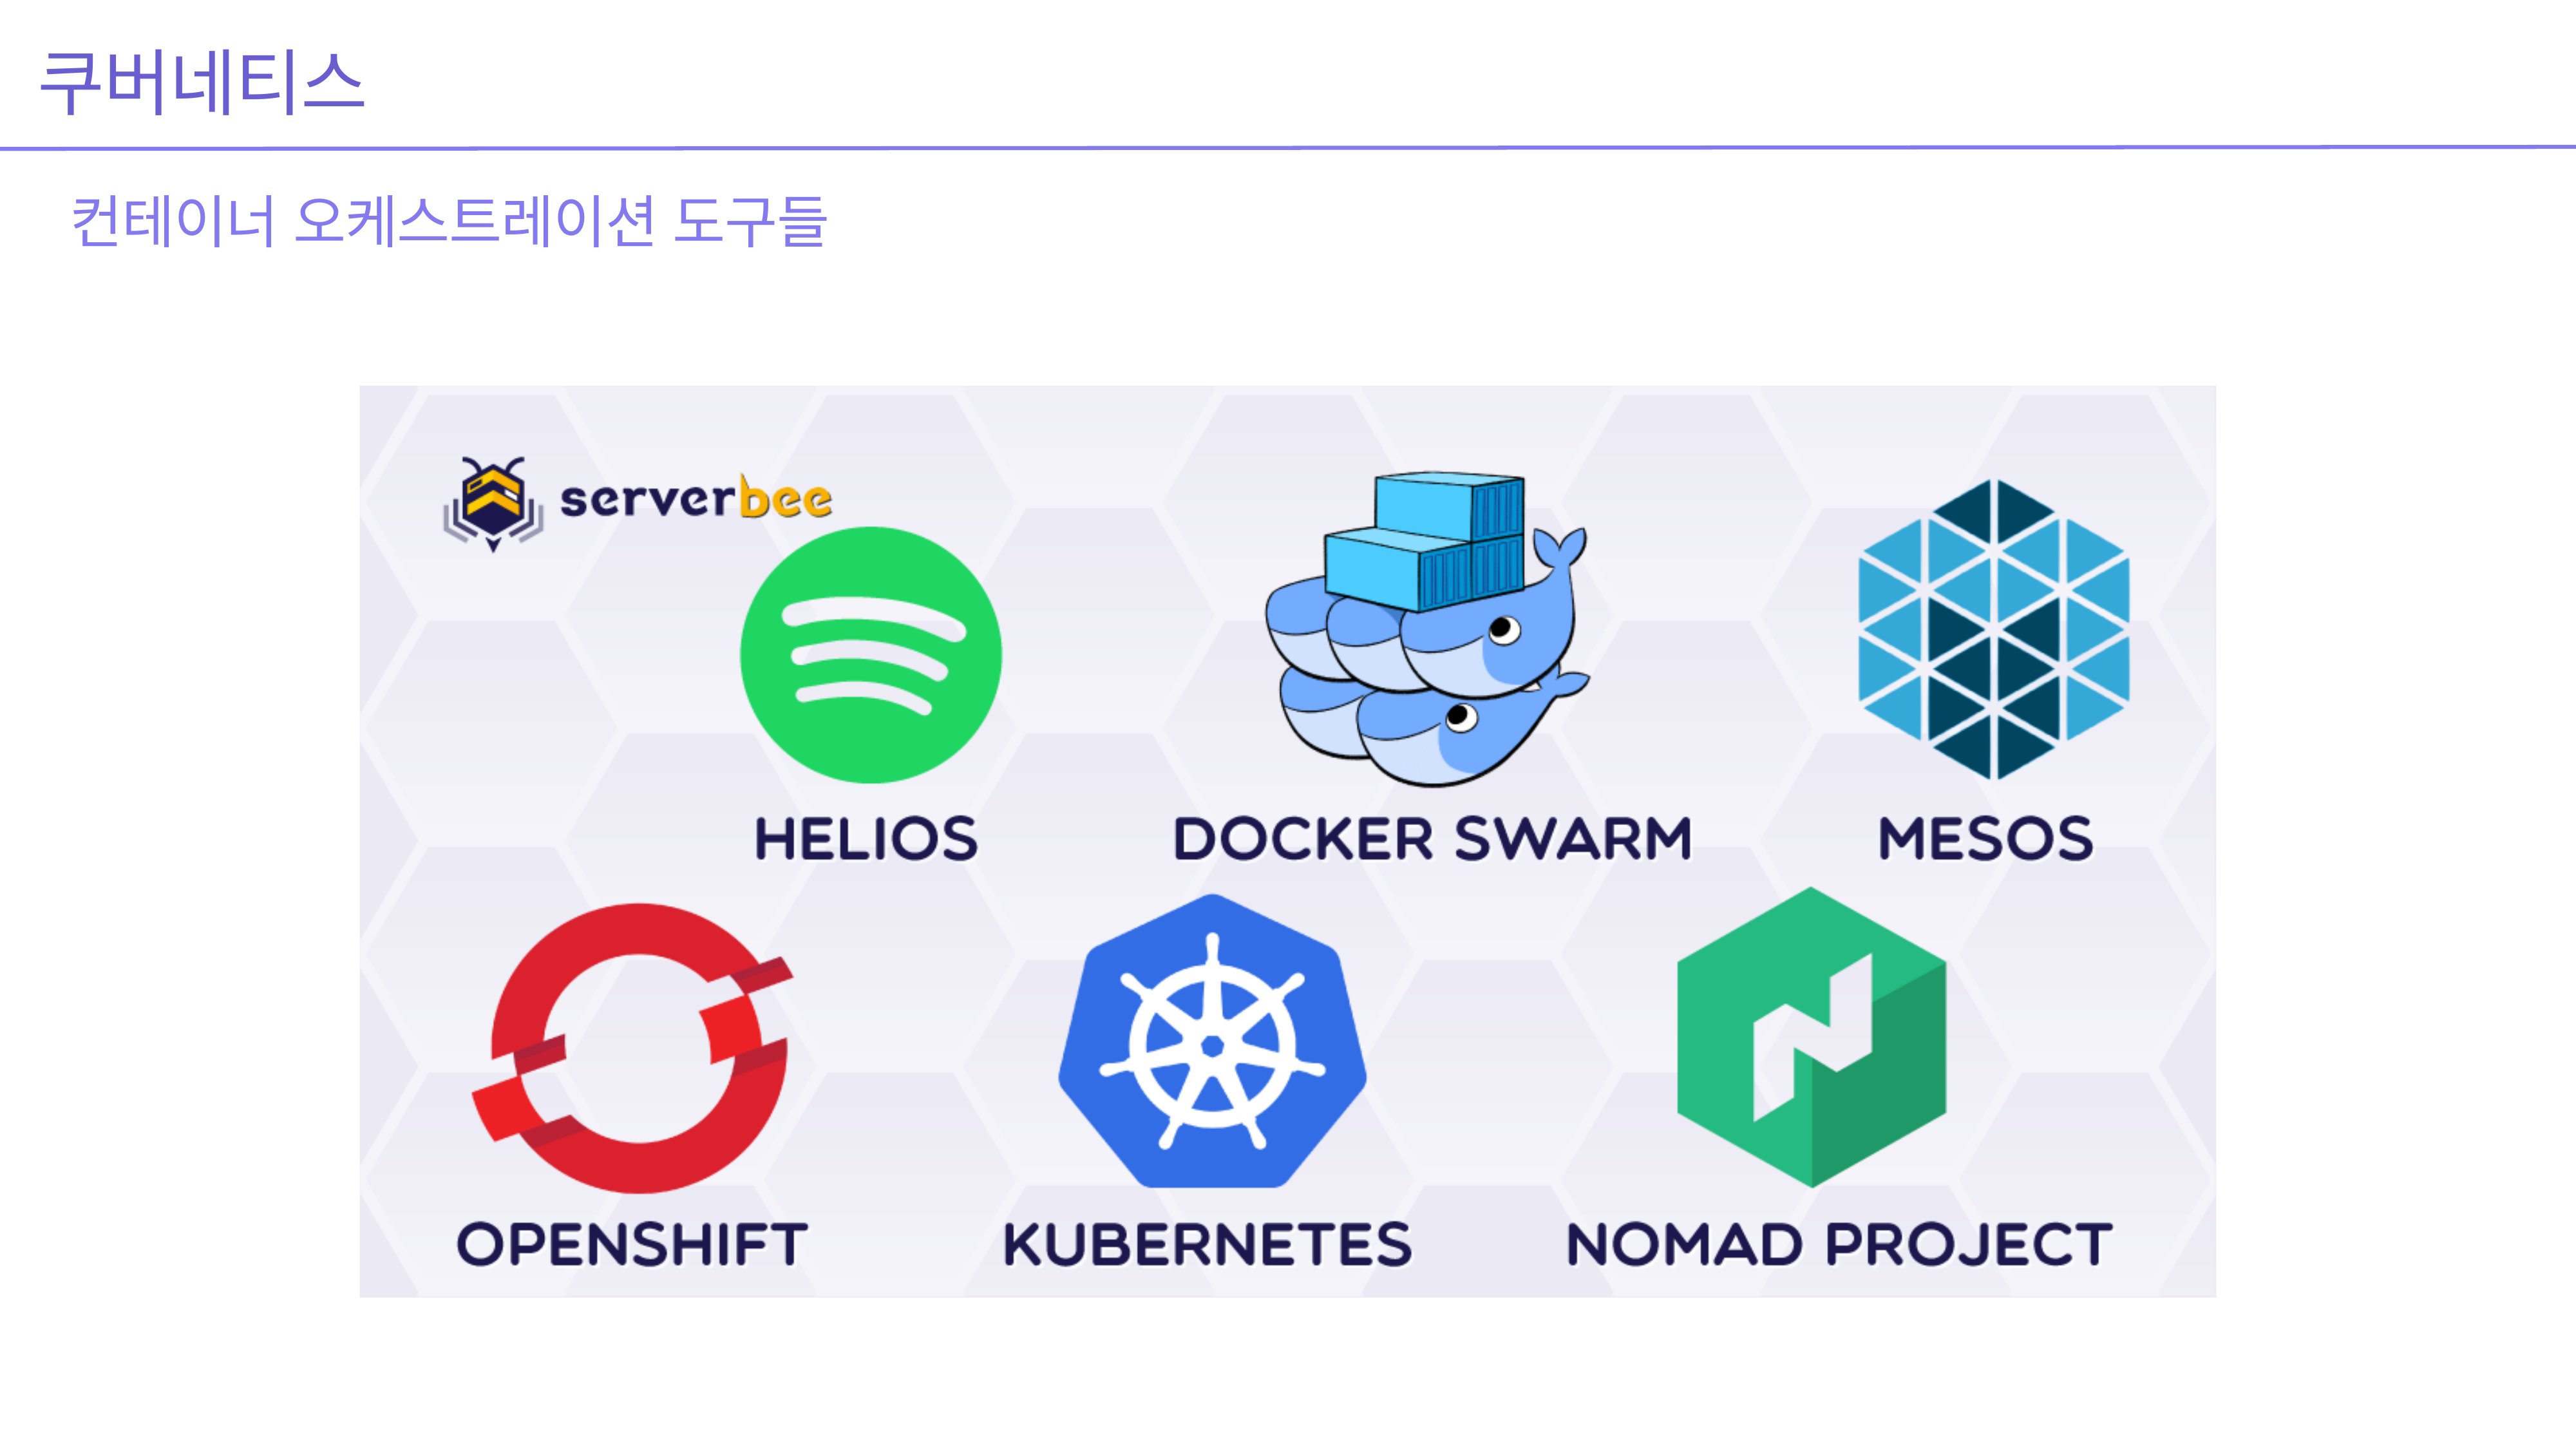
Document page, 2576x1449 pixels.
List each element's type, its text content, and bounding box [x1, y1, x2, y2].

text_box 쿠버네티스 [37, 15, 612, 124]
text_box [359, 386, 2217, 1298]
text_box 컨테이너 오케스트레이션 도구들 [70, 168, 1032, 255]
